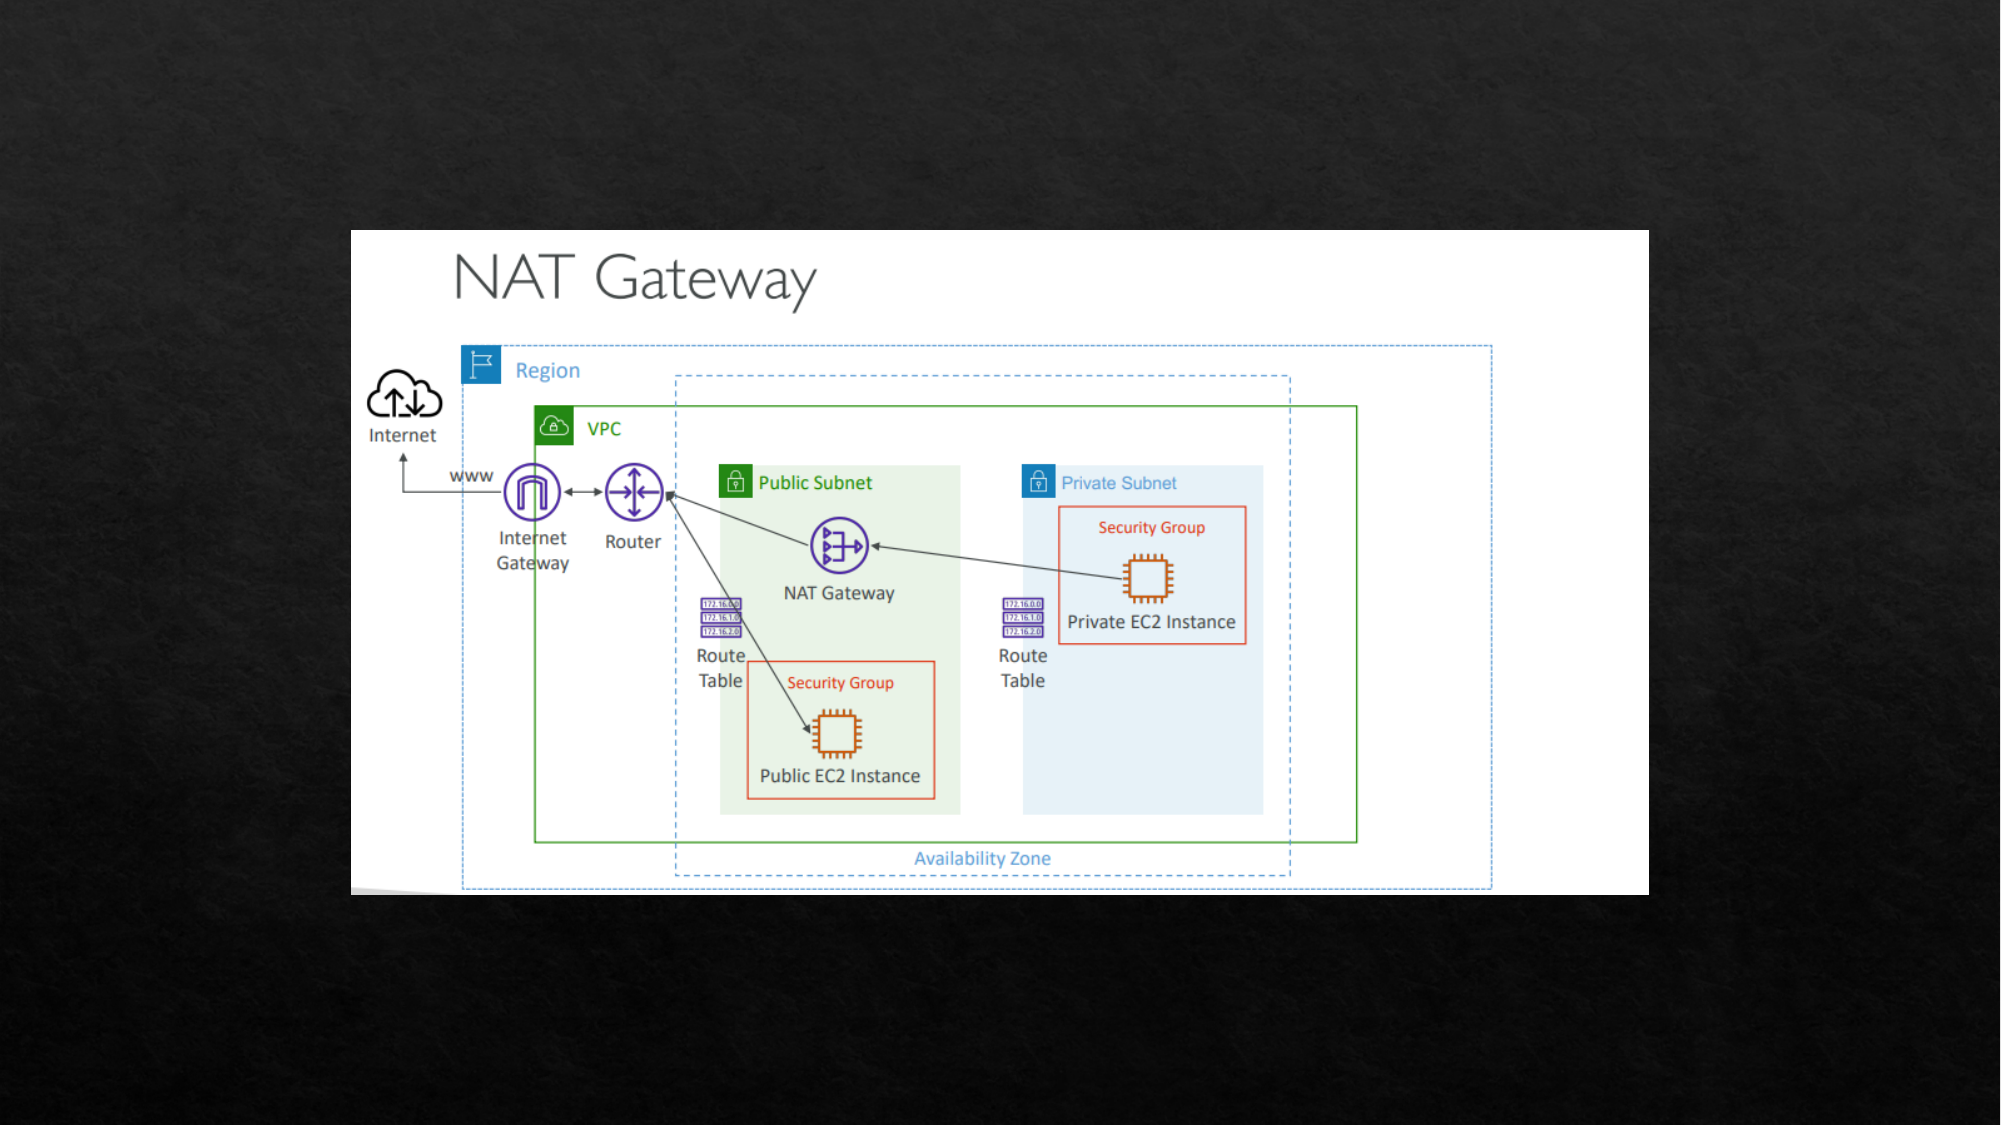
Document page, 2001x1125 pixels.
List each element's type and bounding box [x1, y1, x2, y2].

picture [351, 230, 1649, 895]
